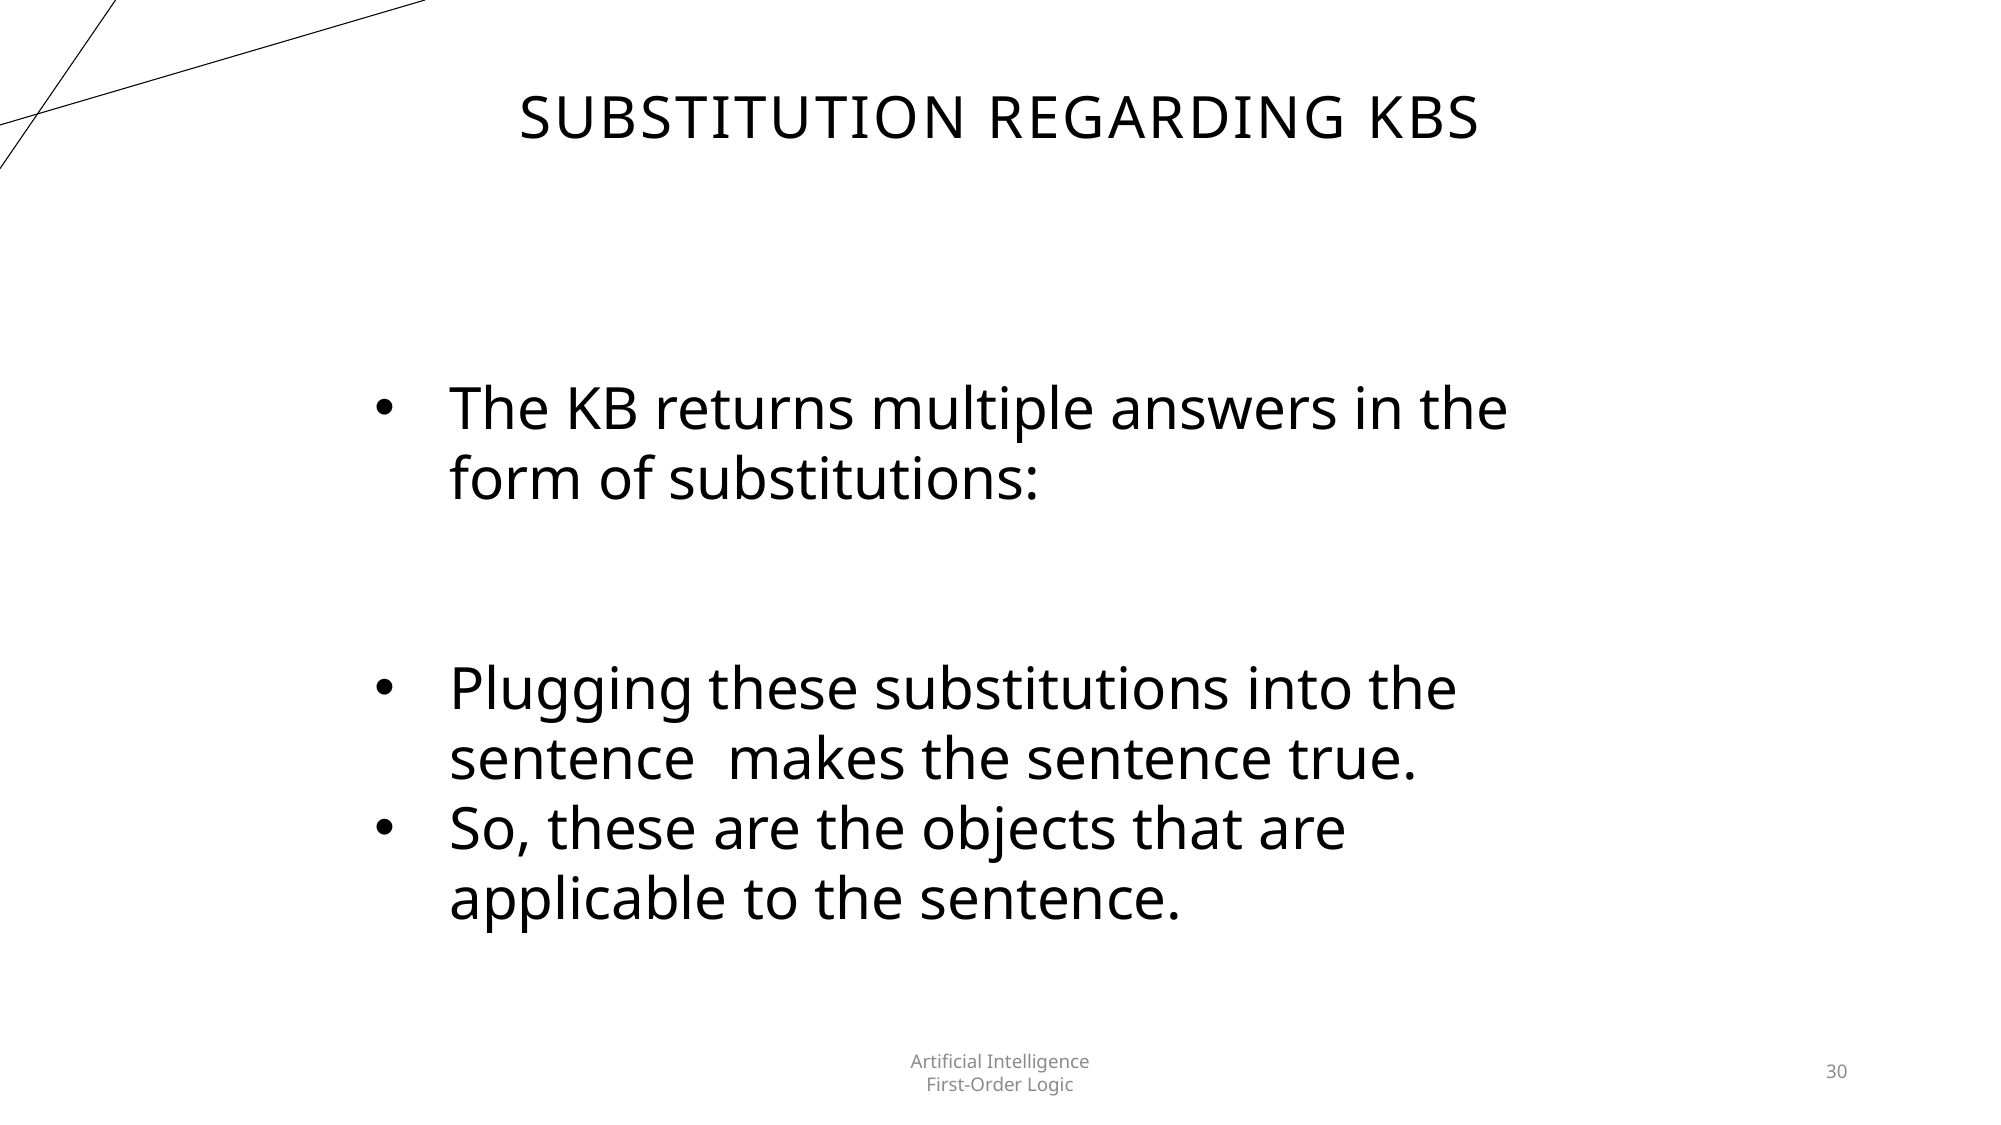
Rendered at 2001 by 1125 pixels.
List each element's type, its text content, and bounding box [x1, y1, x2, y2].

title Substitution Regarding KBs [137, 42, 1863, 197]
footer Artificial Intelligence First-Order Logic [662, 1042, 1338, 1103]
slide_number 30 [1412, 1042, 1863, 1103]
